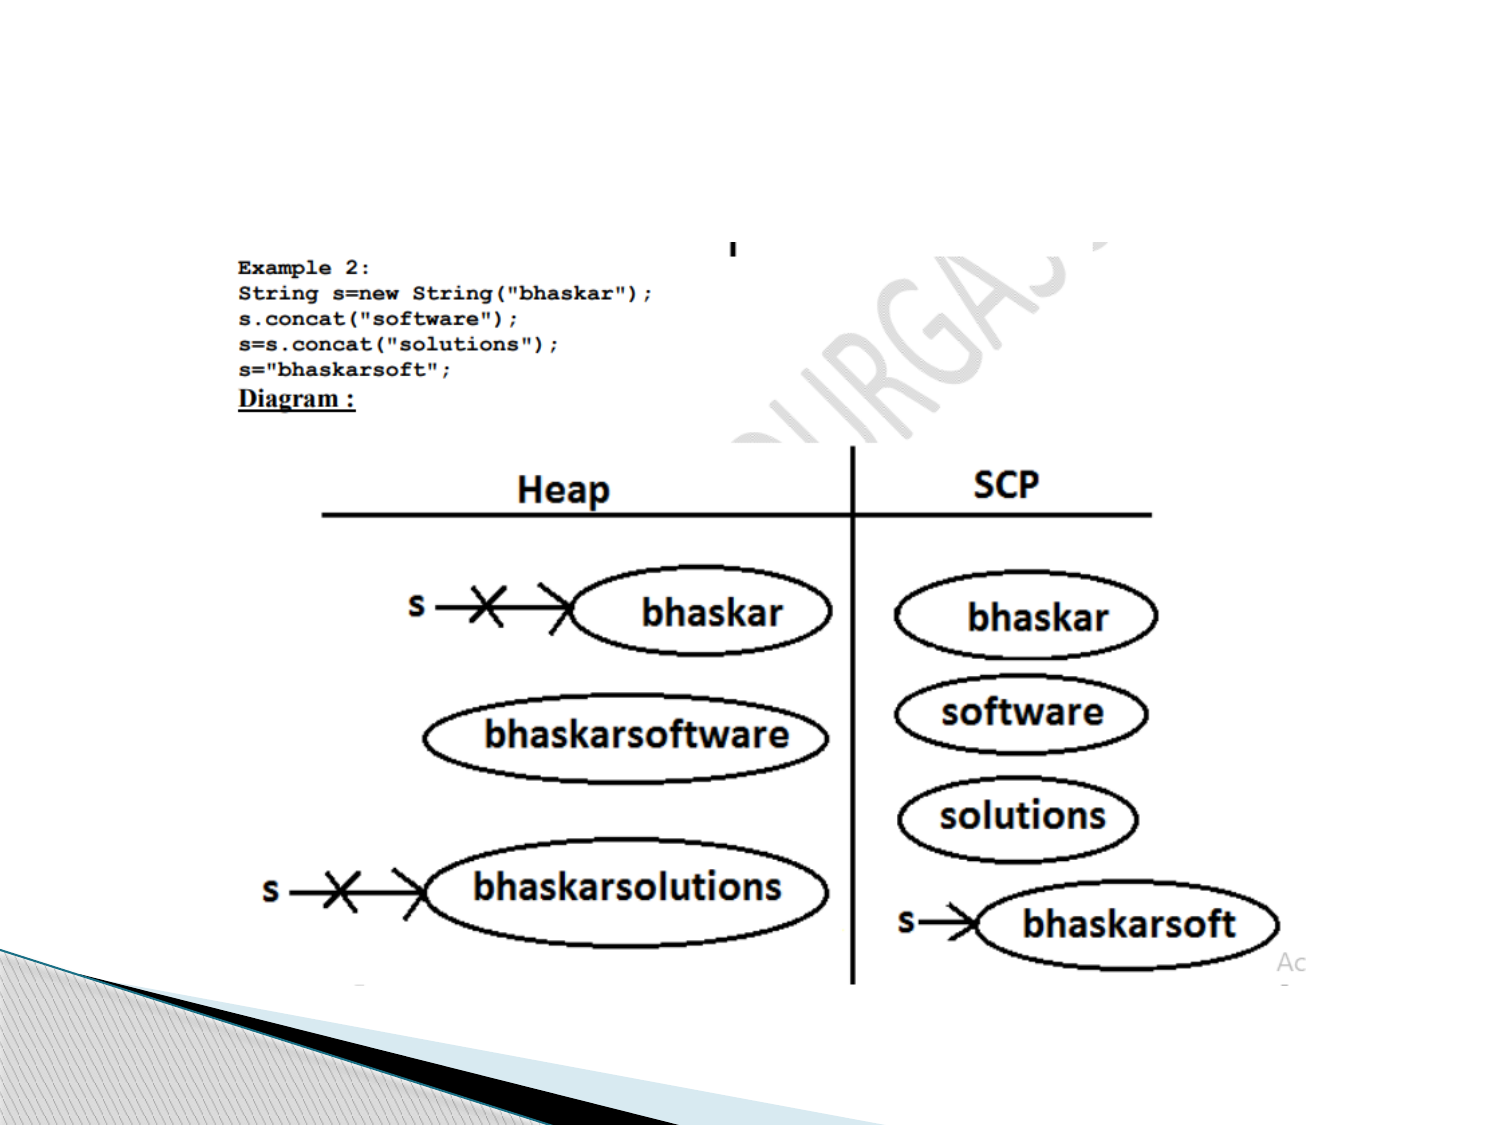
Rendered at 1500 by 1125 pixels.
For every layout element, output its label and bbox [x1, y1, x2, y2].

list [194, 242, 1306, 986]
